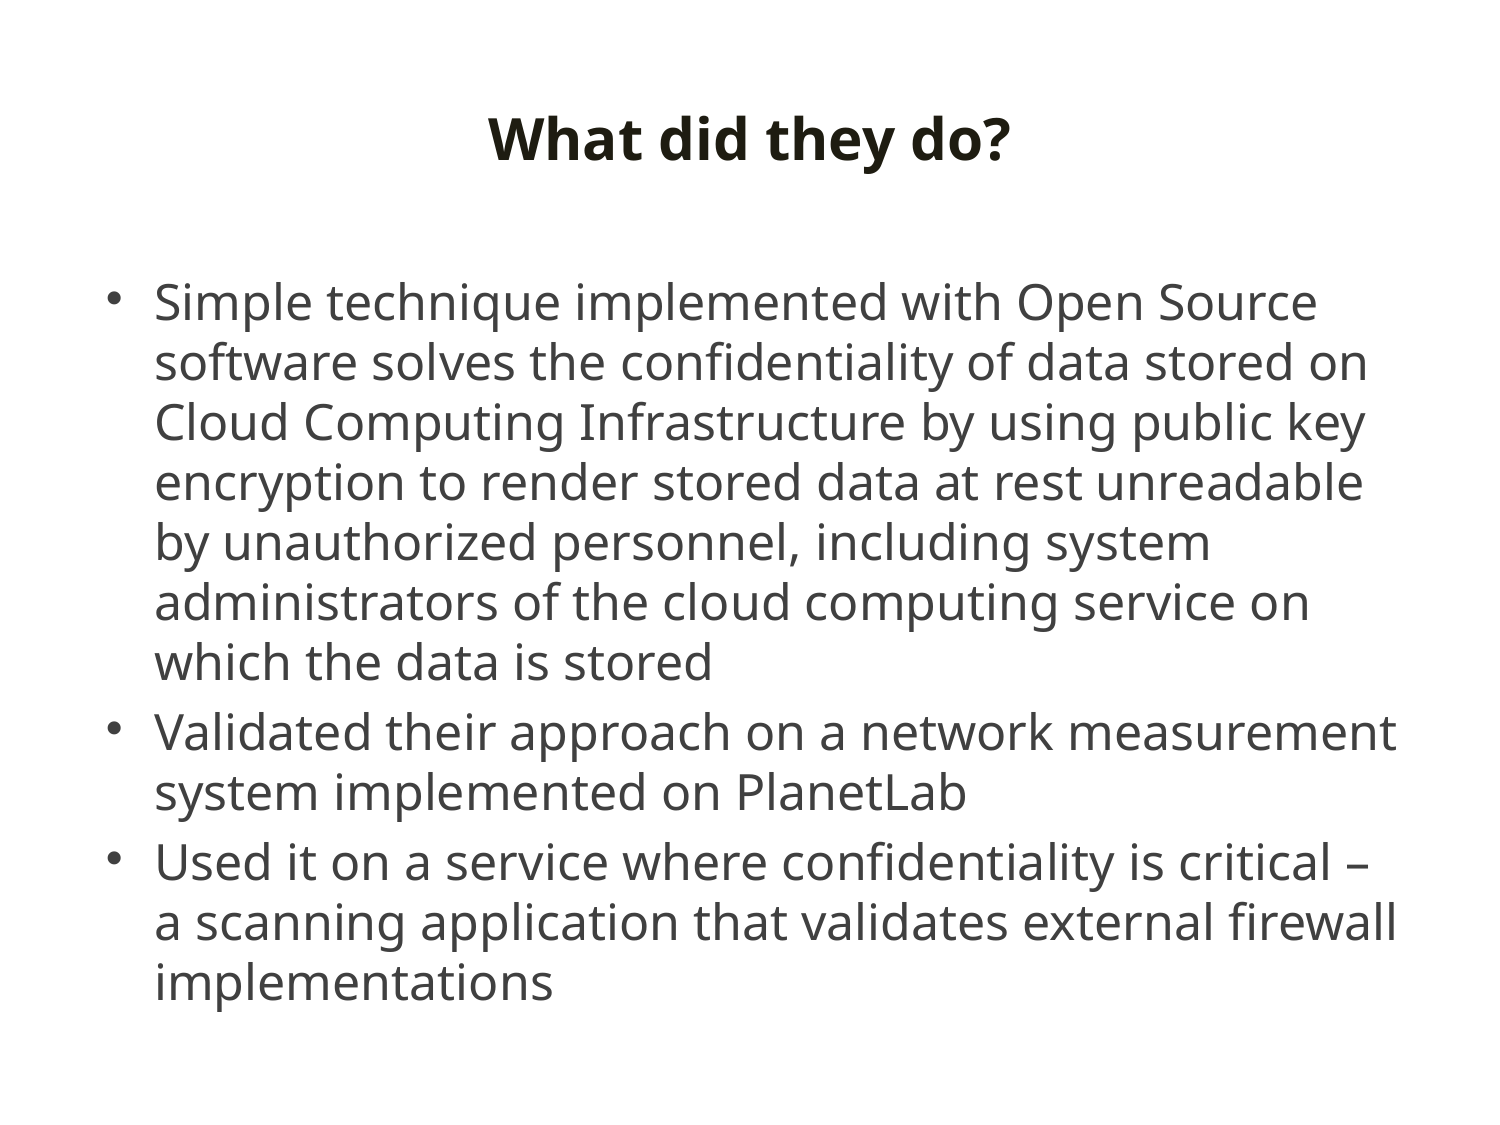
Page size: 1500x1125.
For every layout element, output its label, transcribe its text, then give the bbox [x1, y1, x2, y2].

list Simple technique implemented with Open Source software solves the confidentiality of data stored on Cloud Computing Infrastructure by using public key encryption to render stored data at rest unreadable by unauthorized personnel, including system administrators of the cloud computing service on which the data is stored Validated their approach on a network measurement system implemented on PlanetLab Used it on a service where confidentiality is critical – a scanning application that validates external firewall implementations [74, 263, 1425, 1006]
title What did they do? [74, 51, 1425, 226]
